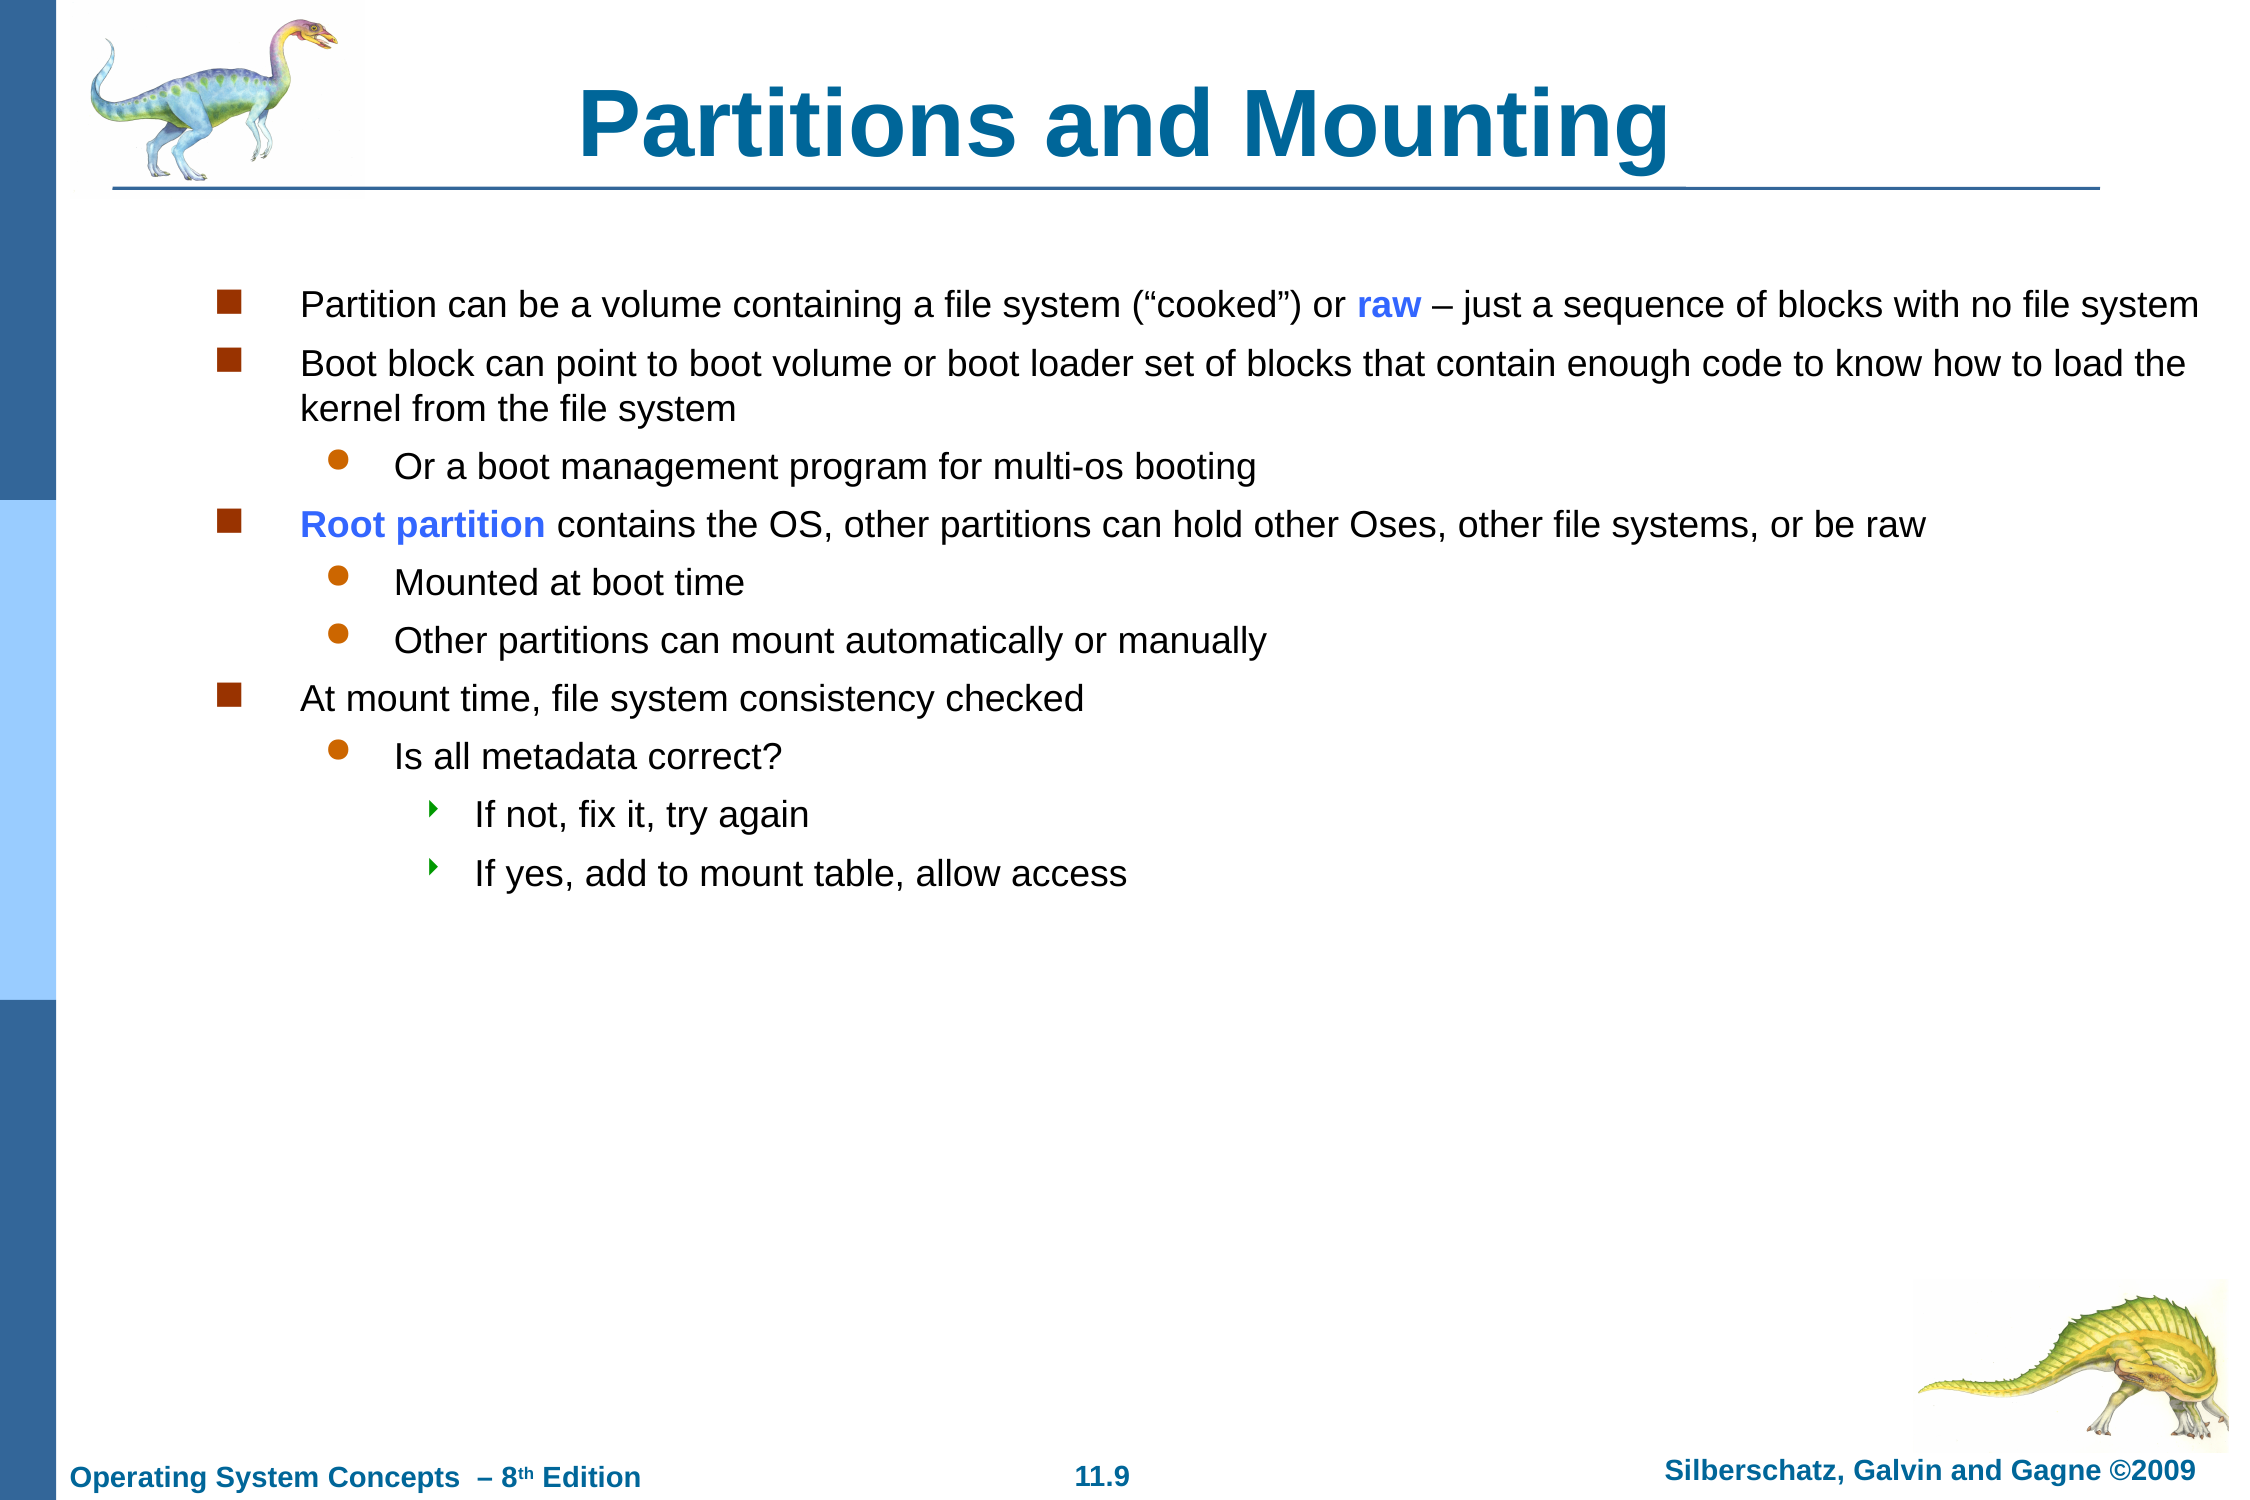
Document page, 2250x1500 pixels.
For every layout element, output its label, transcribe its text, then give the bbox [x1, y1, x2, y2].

list Partition can be a volume containing a file system (“cooked”) or raw – just a sequence of blocks with no file system Boot block can point to boot volume or boot loader set of blocks that contain enough code to know how to load the kernel from the file system Or a boot management program for multi-os booting Root partition contains the OS, other partitions can hold other Oses, other file systems, or be raw Mounted at boot time Other partitions can mount automatically or manually At mount time, file system consistency checked Is all metadata correct? If not, fix it, try again If yes, add to mount table, allow access [198, 269, 2224, 1261]
picture [70, 0, 365, 199]
title Partitions and Mounting [112, 60, 2138, 187]
picture [1913, 1279, 2229, 1453]
